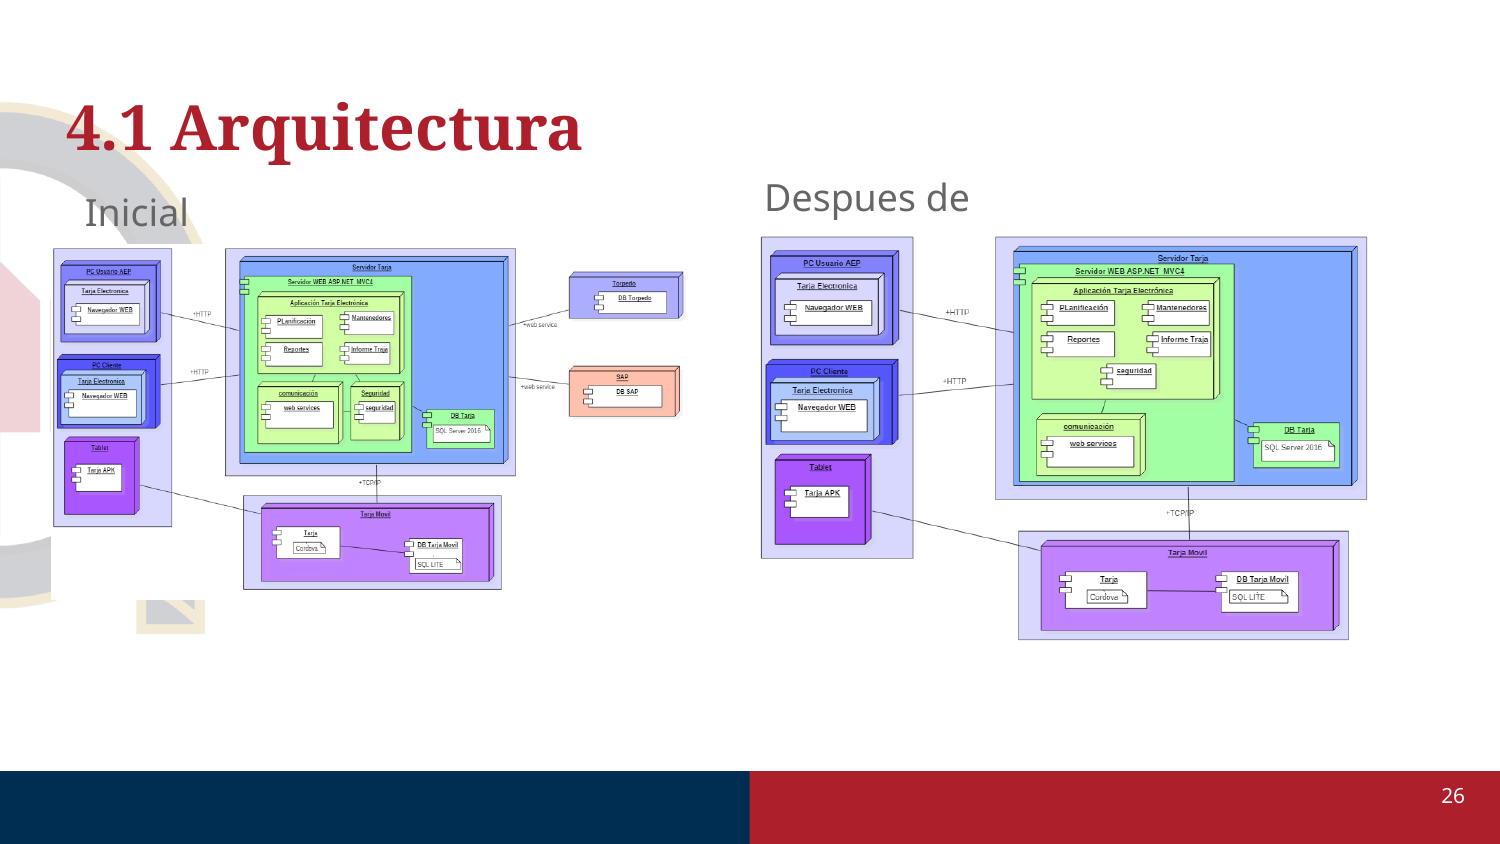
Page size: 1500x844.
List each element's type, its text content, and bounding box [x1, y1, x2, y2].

picture [0, 771, 1500, 844]
picture [730, 215, 1416, 669]
list Inicial [51, 166, 225, 231]
picture [0, 97, 691, 640]
text_box Despues de [730, 152, 1048, 215]
slide_number 26 [1389, 764, 1480, 830]
title 4.1 Arquitectura [51, 72, 1449, 167]
